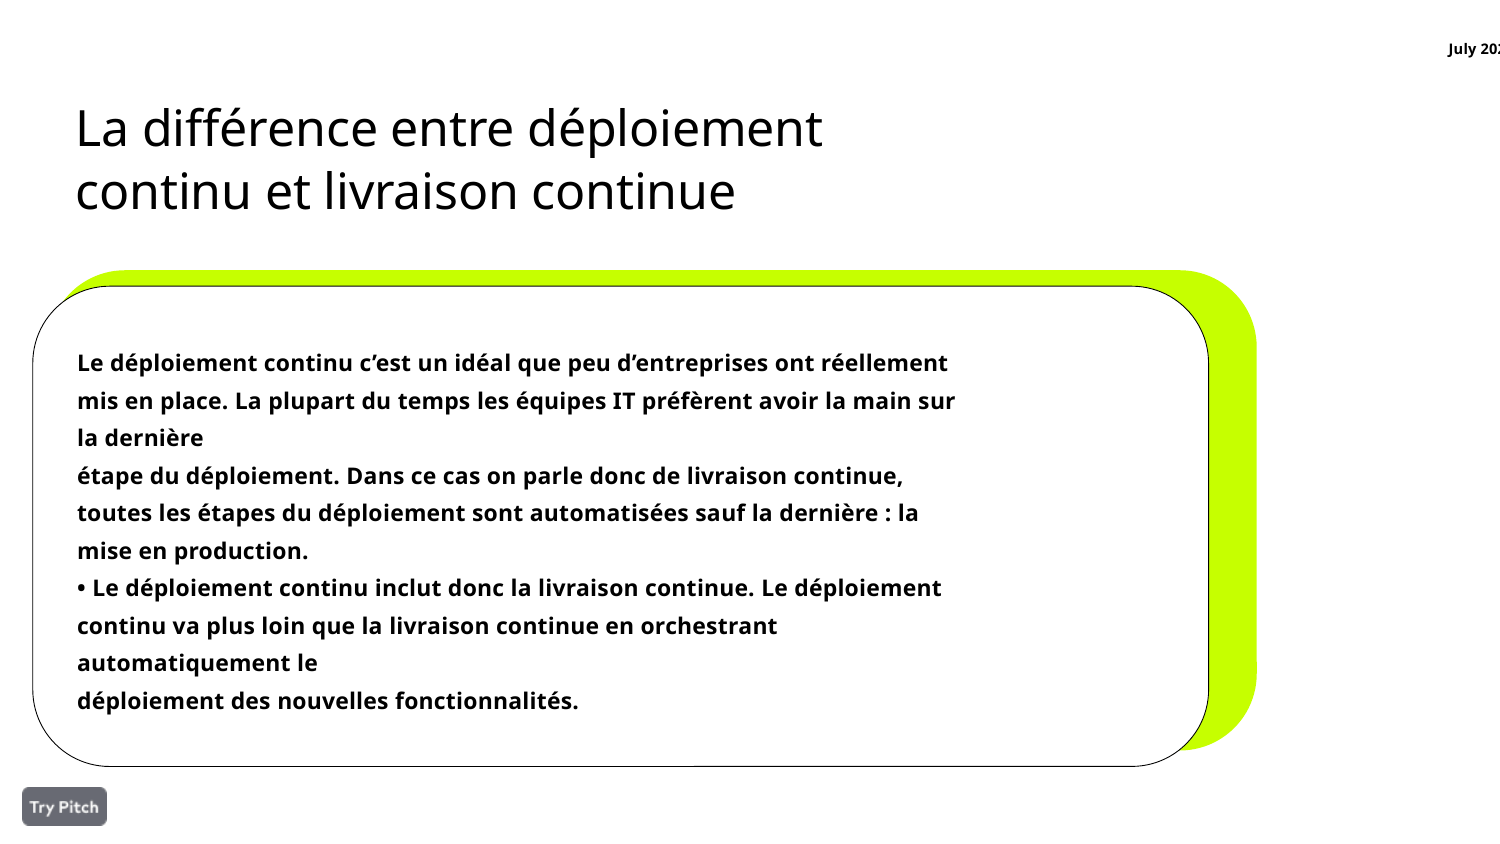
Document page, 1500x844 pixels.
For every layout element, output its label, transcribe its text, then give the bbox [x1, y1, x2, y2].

text_box [63, 270, 1257, 751]
text_box [32, 286, 1209, 767]
text_box July 2024 [914, 35, 1500, 58]
picture [22, 787, 107, 826]
text_box La différence entre déploiement continu et livraison continue [75, 94, 976, 220]
text_box Le déploiement continu c’est un idéal que peu d’entreprises ont réellement mis en place. La plupart du temps les équipes IT préfèrent avoir la main sur la dernière étape du déploiement. Dans ce cas on parle donc de livraison continue, toutes les étapes du déploiement sont automatisées sauf la dernière : la mise en production. • Le déploiement continu inclut donc la livraison continue. Le déploiement continu va plus loin que la livraison continue en orchestrant automatiquement le déploiement des nouvelles fonctionnalités. [77, 338, 978, 714]
